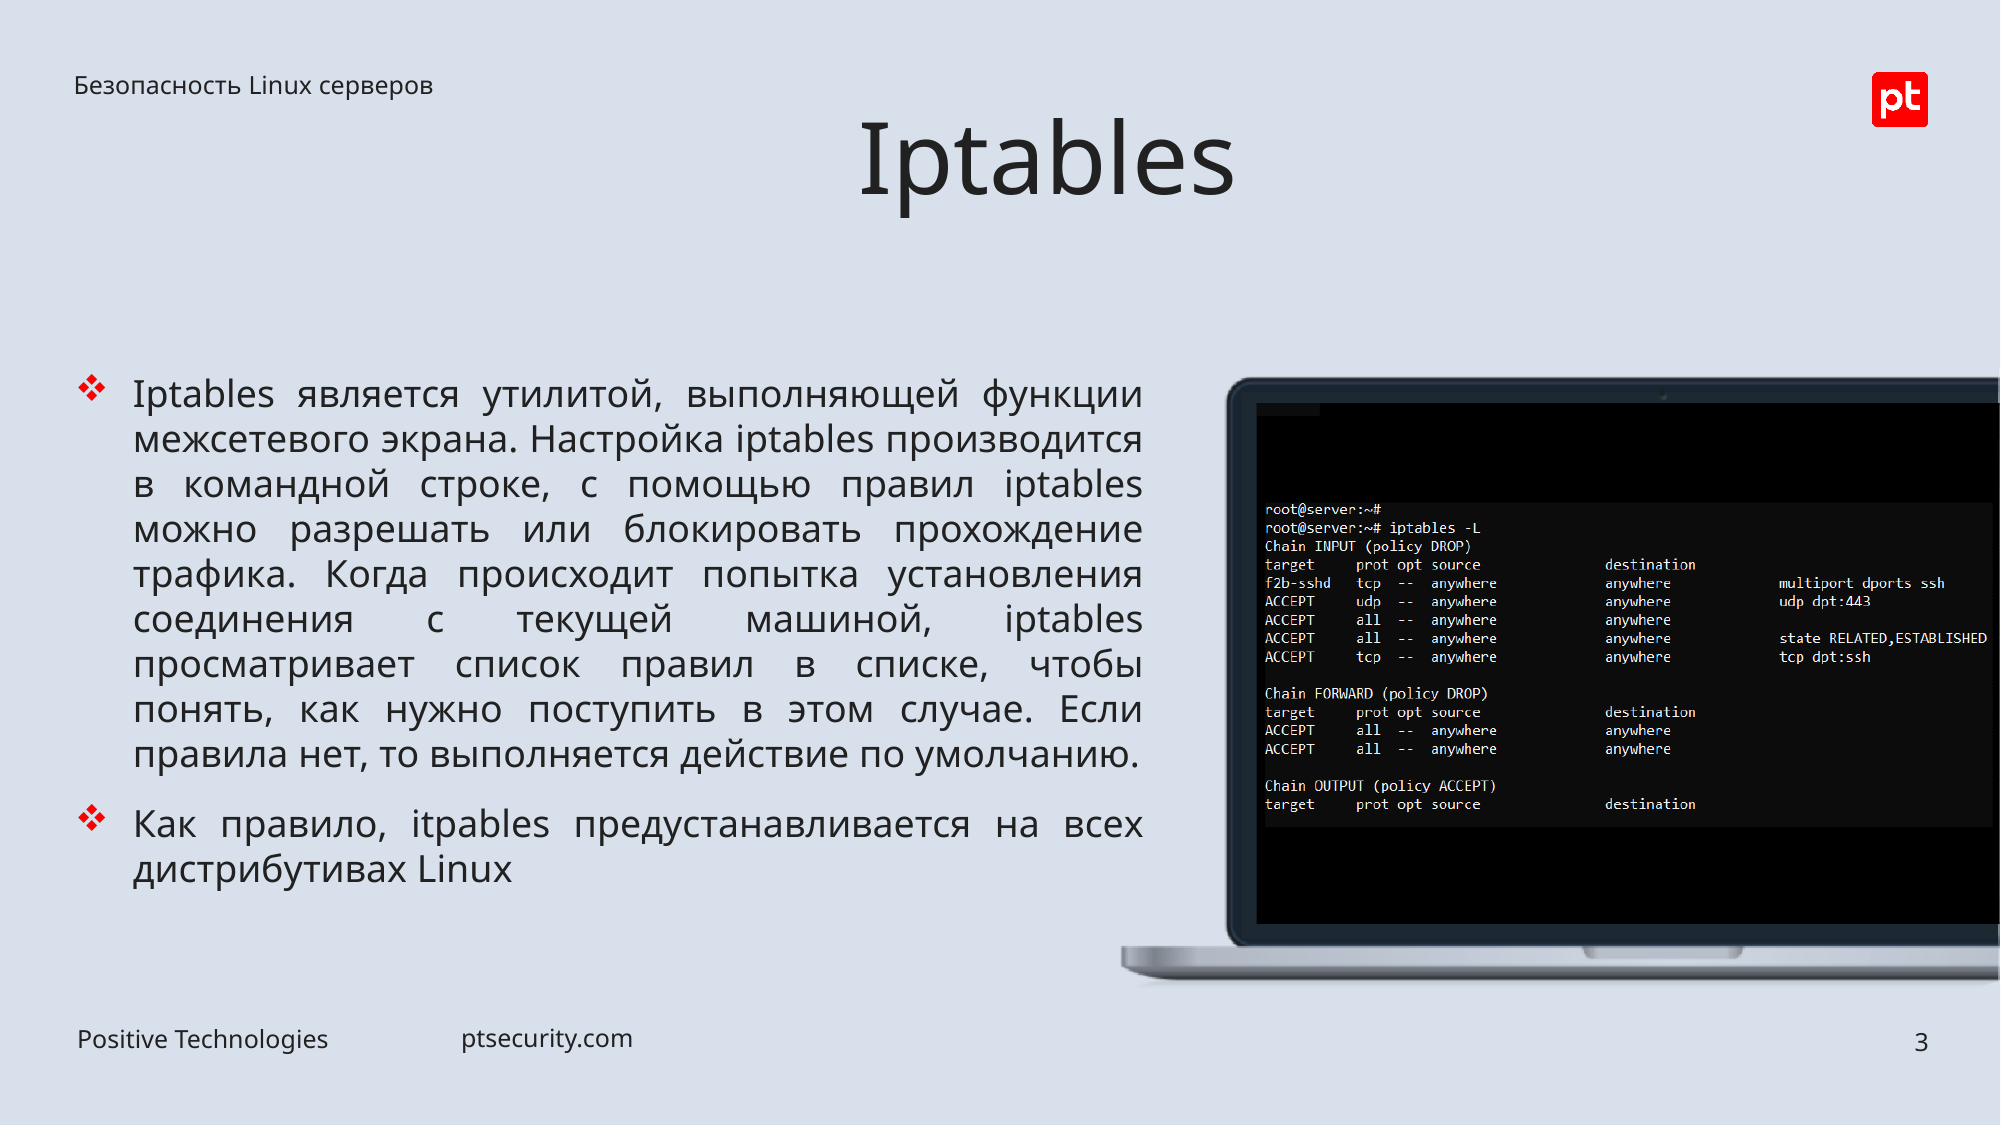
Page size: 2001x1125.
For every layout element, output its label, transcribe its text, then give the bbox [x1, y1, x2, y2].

picture [0, 0, 2001, 1125]
slide_number 3 [1608, 1013, 1944, 1074]
list Iptables является утилитой, выполняющей функции межсетевого экрана. Настройка iptables производится в командной строке, с помощью правил iptables можно разрешать или блокировать прохождение трафика. Когда происходит попытка установления соединения с текущей машиной, iptables просматривает список правил в списке, чтобы понять, как нужно поступить в этом случае. Если правила нет, то выполняется действие по умолчанию. Как правило, itpables предустанавливается на всех дистрибутивах Linux [58, 362, 1160, 926]
text_box Iptables [833, 86, 1263, 234]
list Безопасность Linux серверов [58, 54, 1609, 115]
